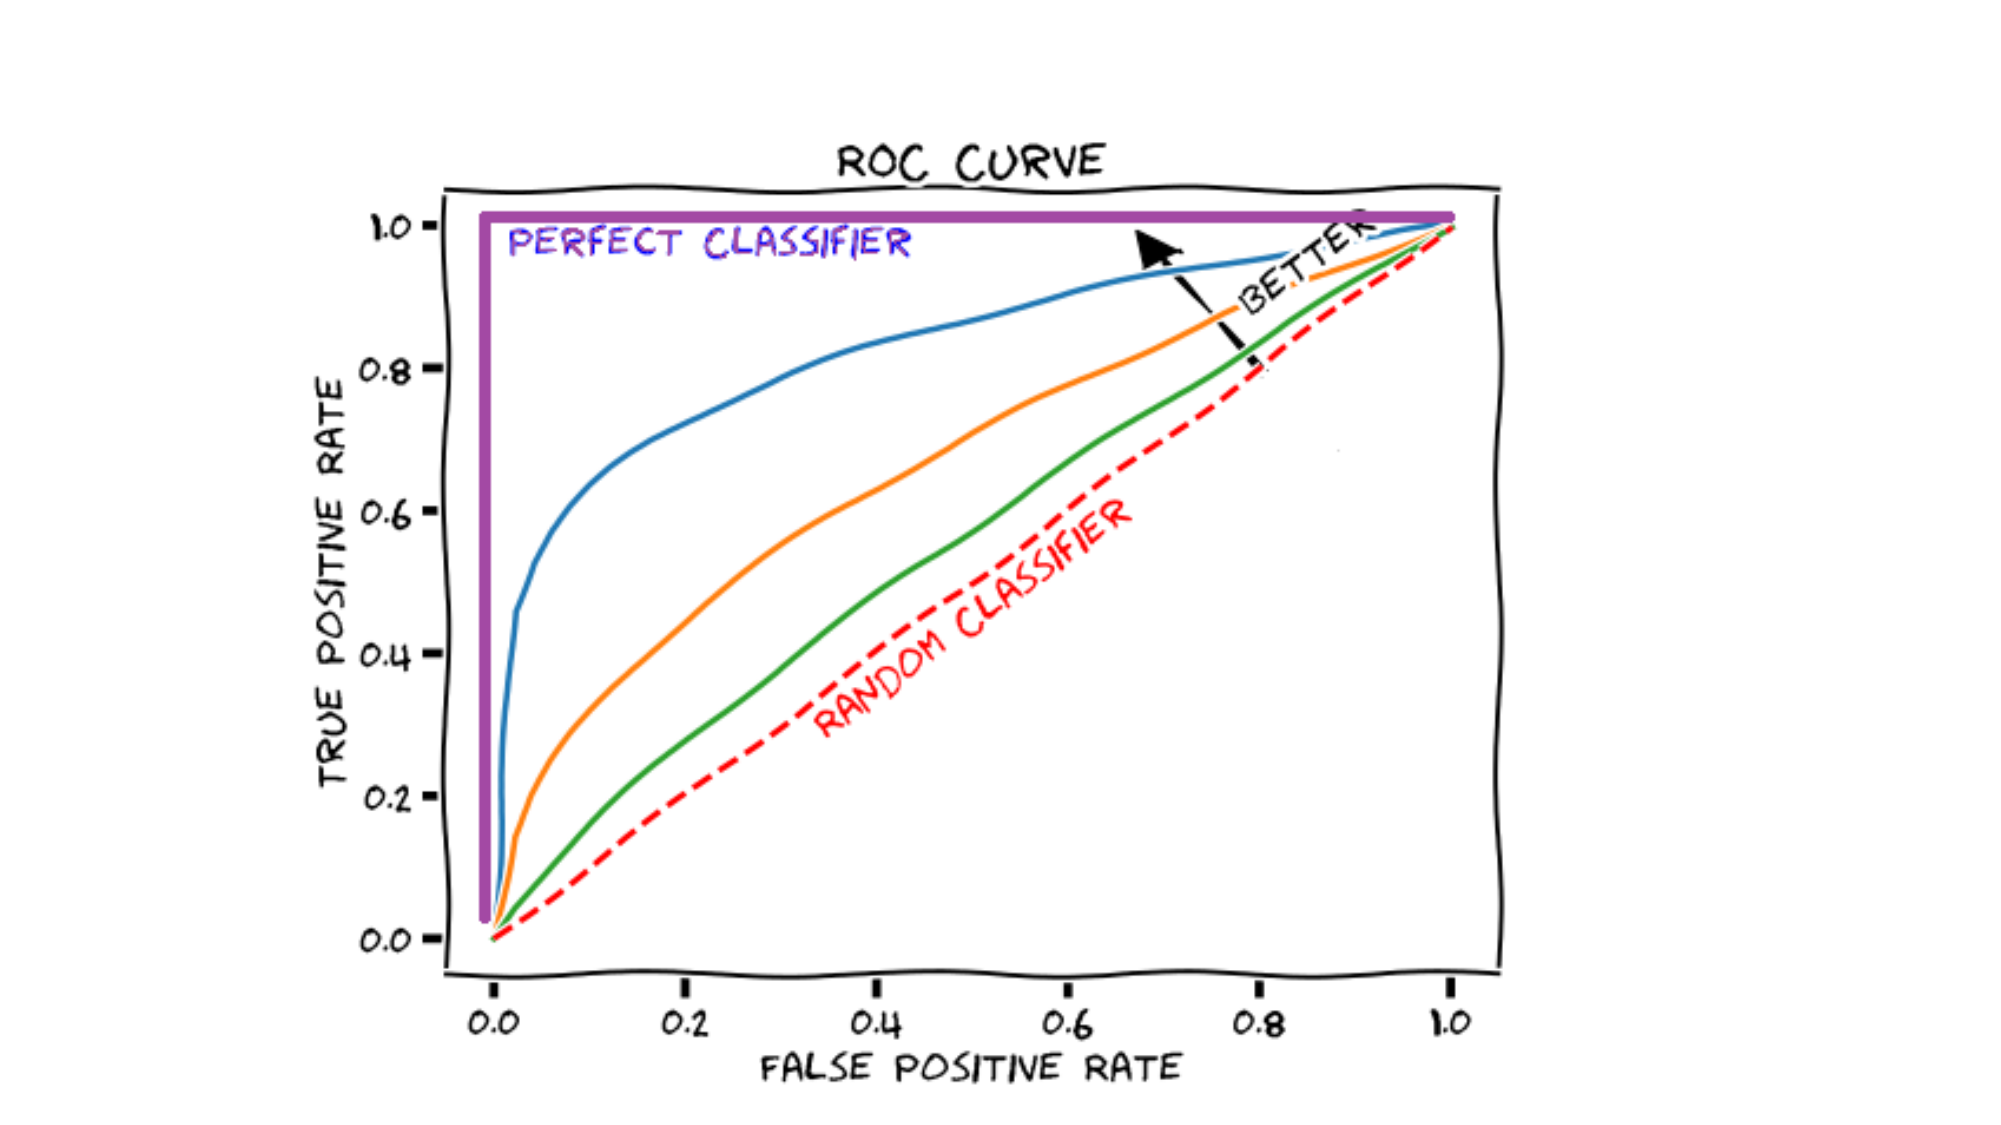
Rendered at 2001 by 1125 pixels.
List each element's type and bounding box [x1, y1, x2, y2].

picture [277, 68, 1635, 1087]
